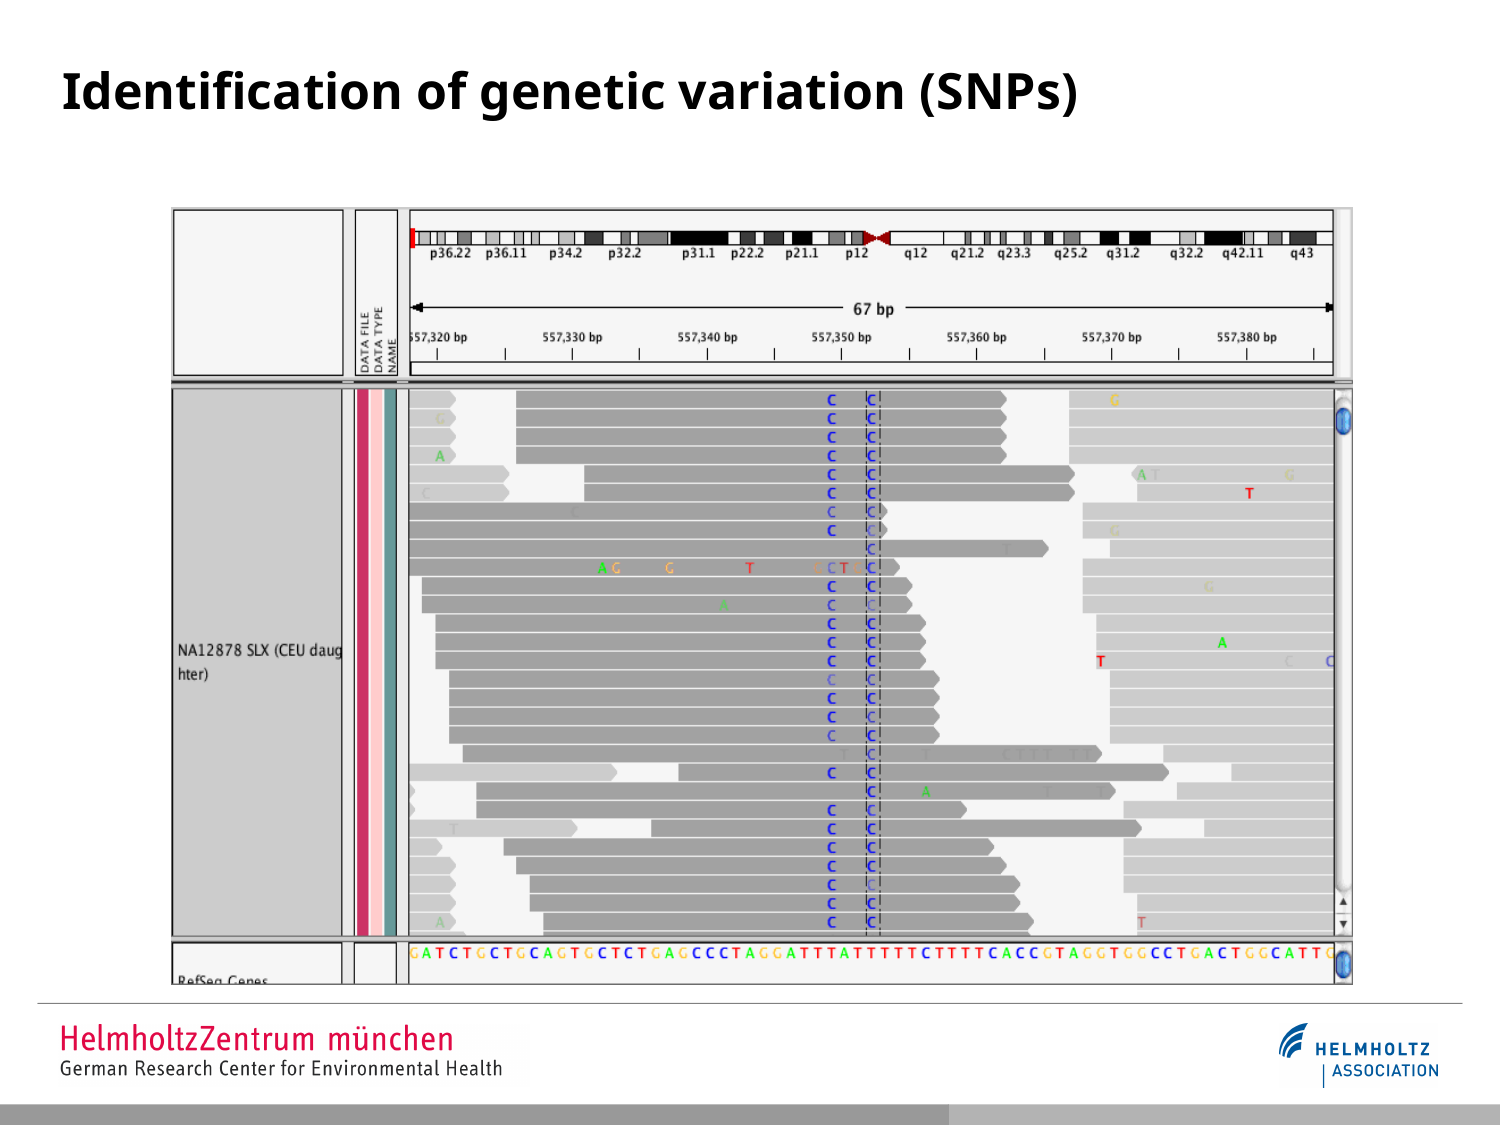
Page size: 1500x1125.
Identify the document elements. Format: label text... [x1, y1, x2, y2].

picture [1279, 1023, 1438, 1088]
picture [170, 207, 1353, 985]
picture [58, 1024, 530, 1087]
title Identification of genetic variation (SNPs) [47, 52, 1401, 200]
